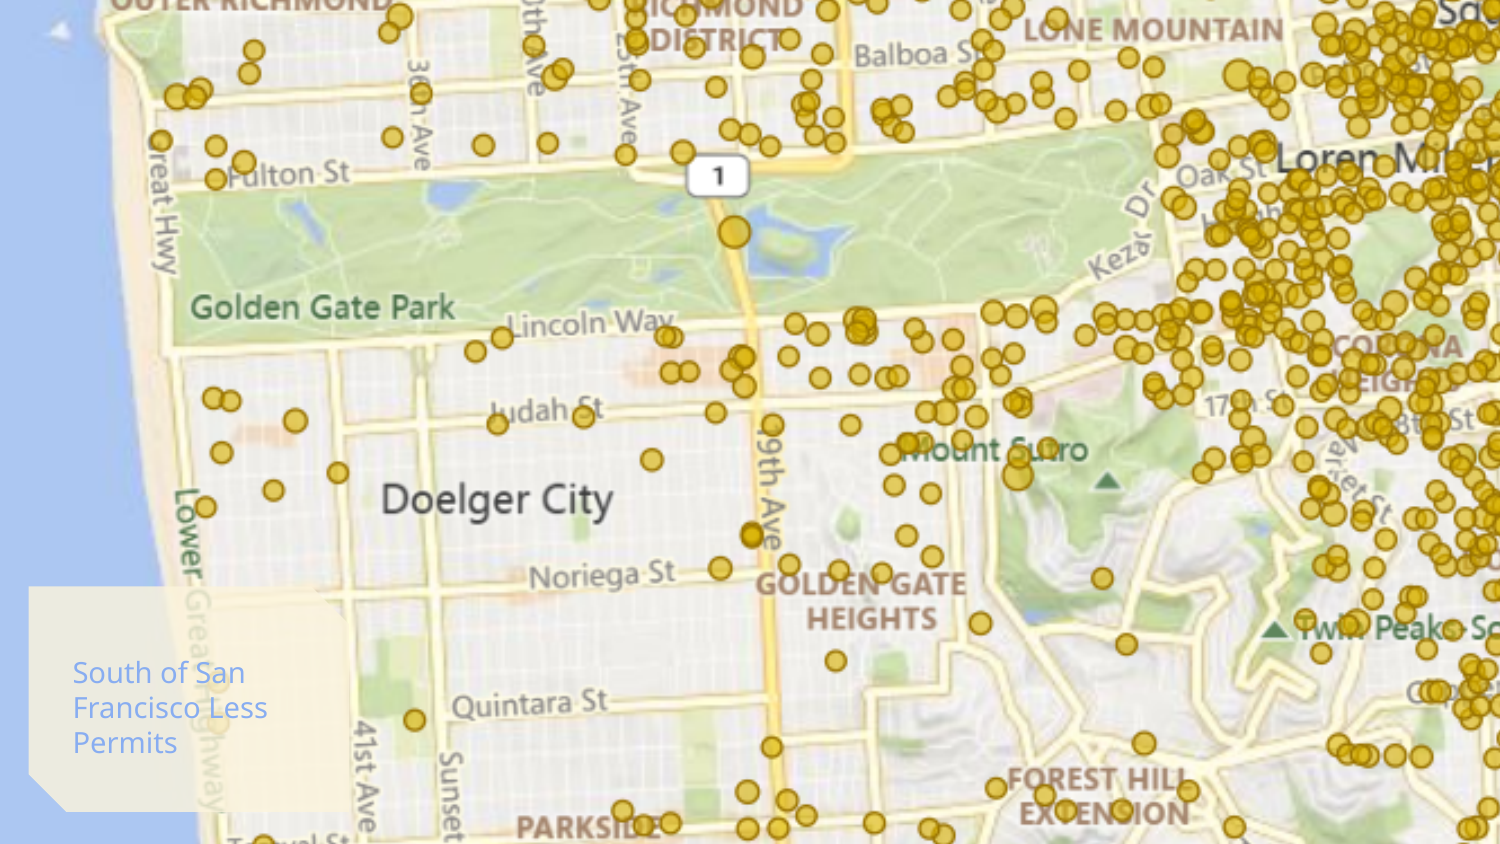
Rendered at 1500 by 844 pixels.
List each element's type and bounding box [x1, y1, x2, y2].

text_box [28, 586, 350, 813]
picture [0, 0, 1500, 844]
